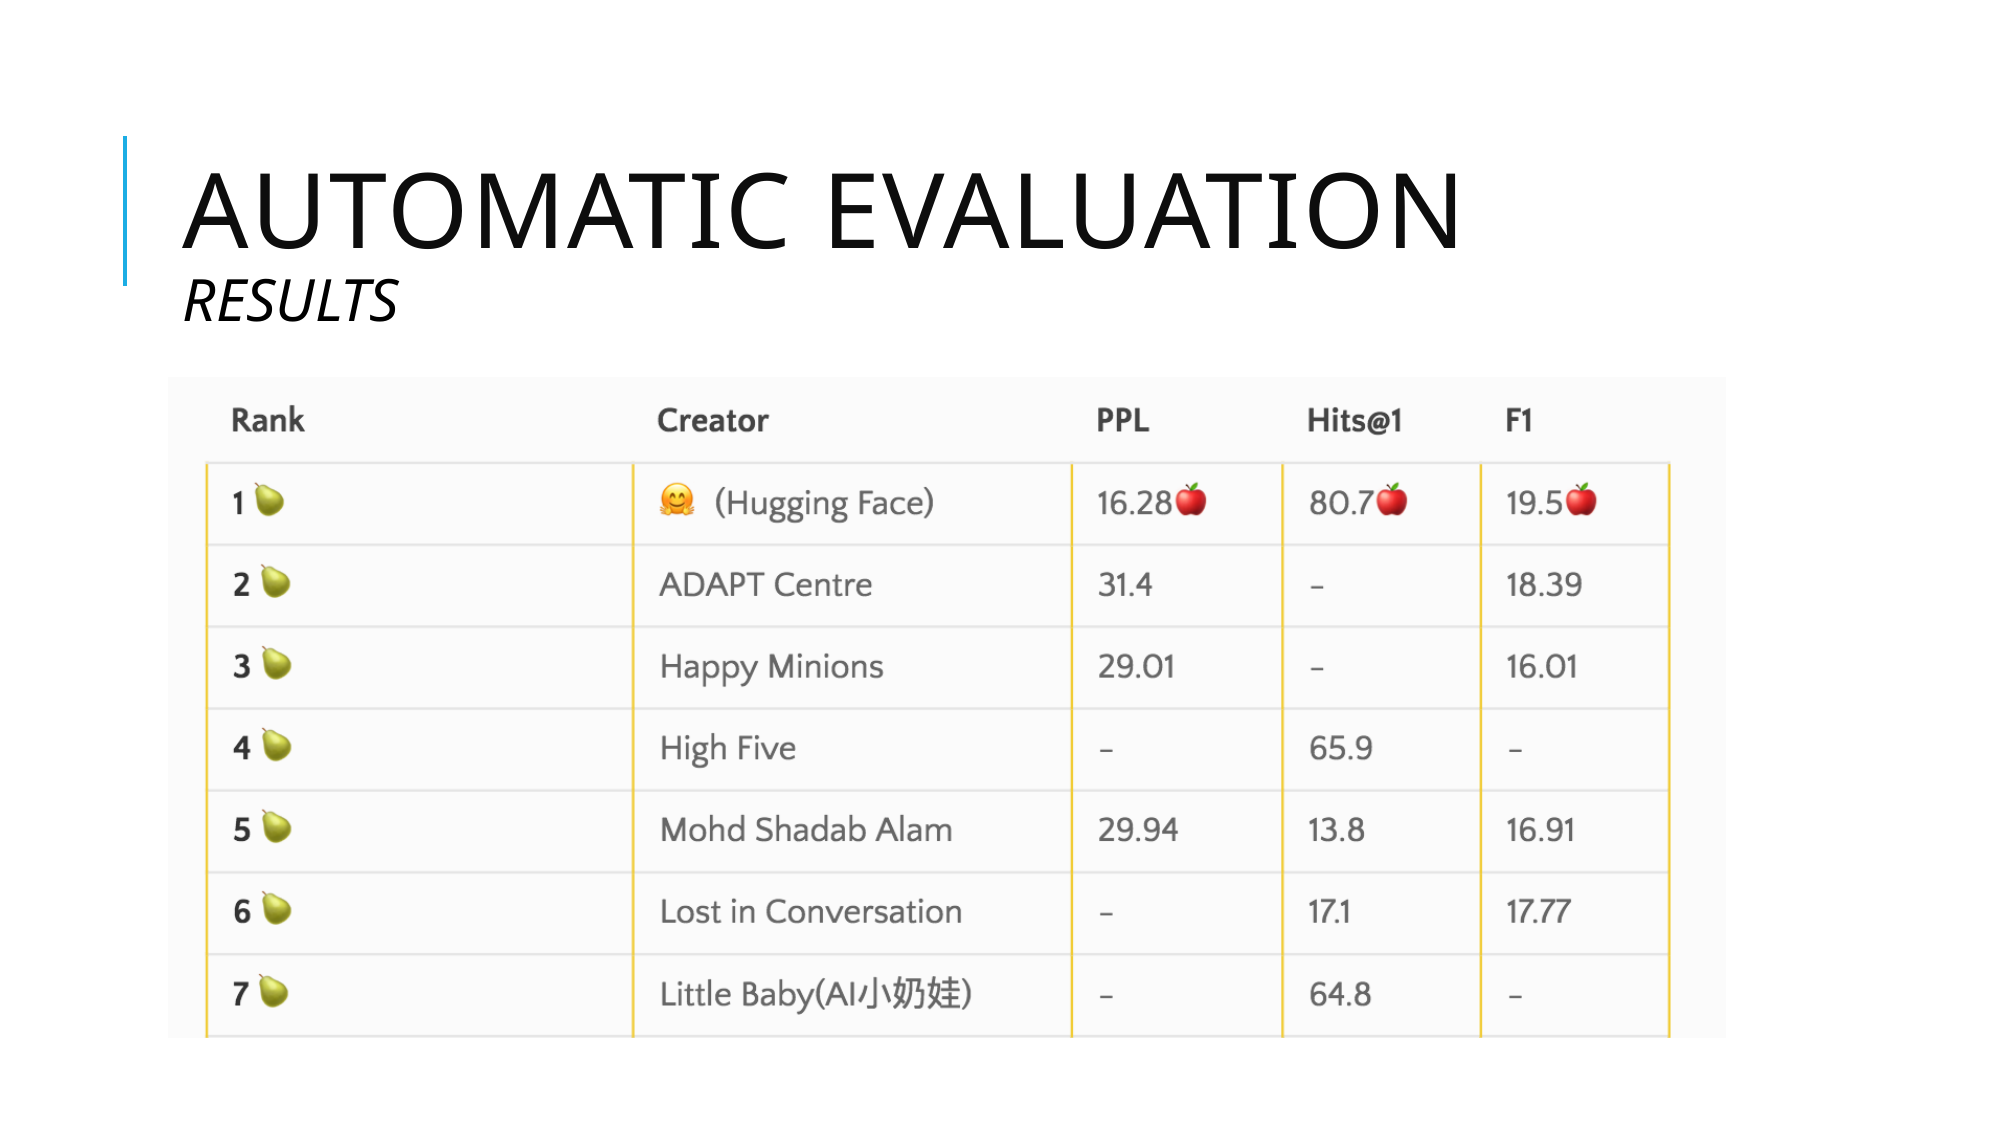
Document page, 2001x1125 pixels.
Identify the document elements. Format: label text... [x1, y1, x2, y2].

text_box RESULTS [168, 256, 555, 341]
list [167, 377, 1726, 1038]
title Automatic Evaluation [168, 96, 1763, 342]
